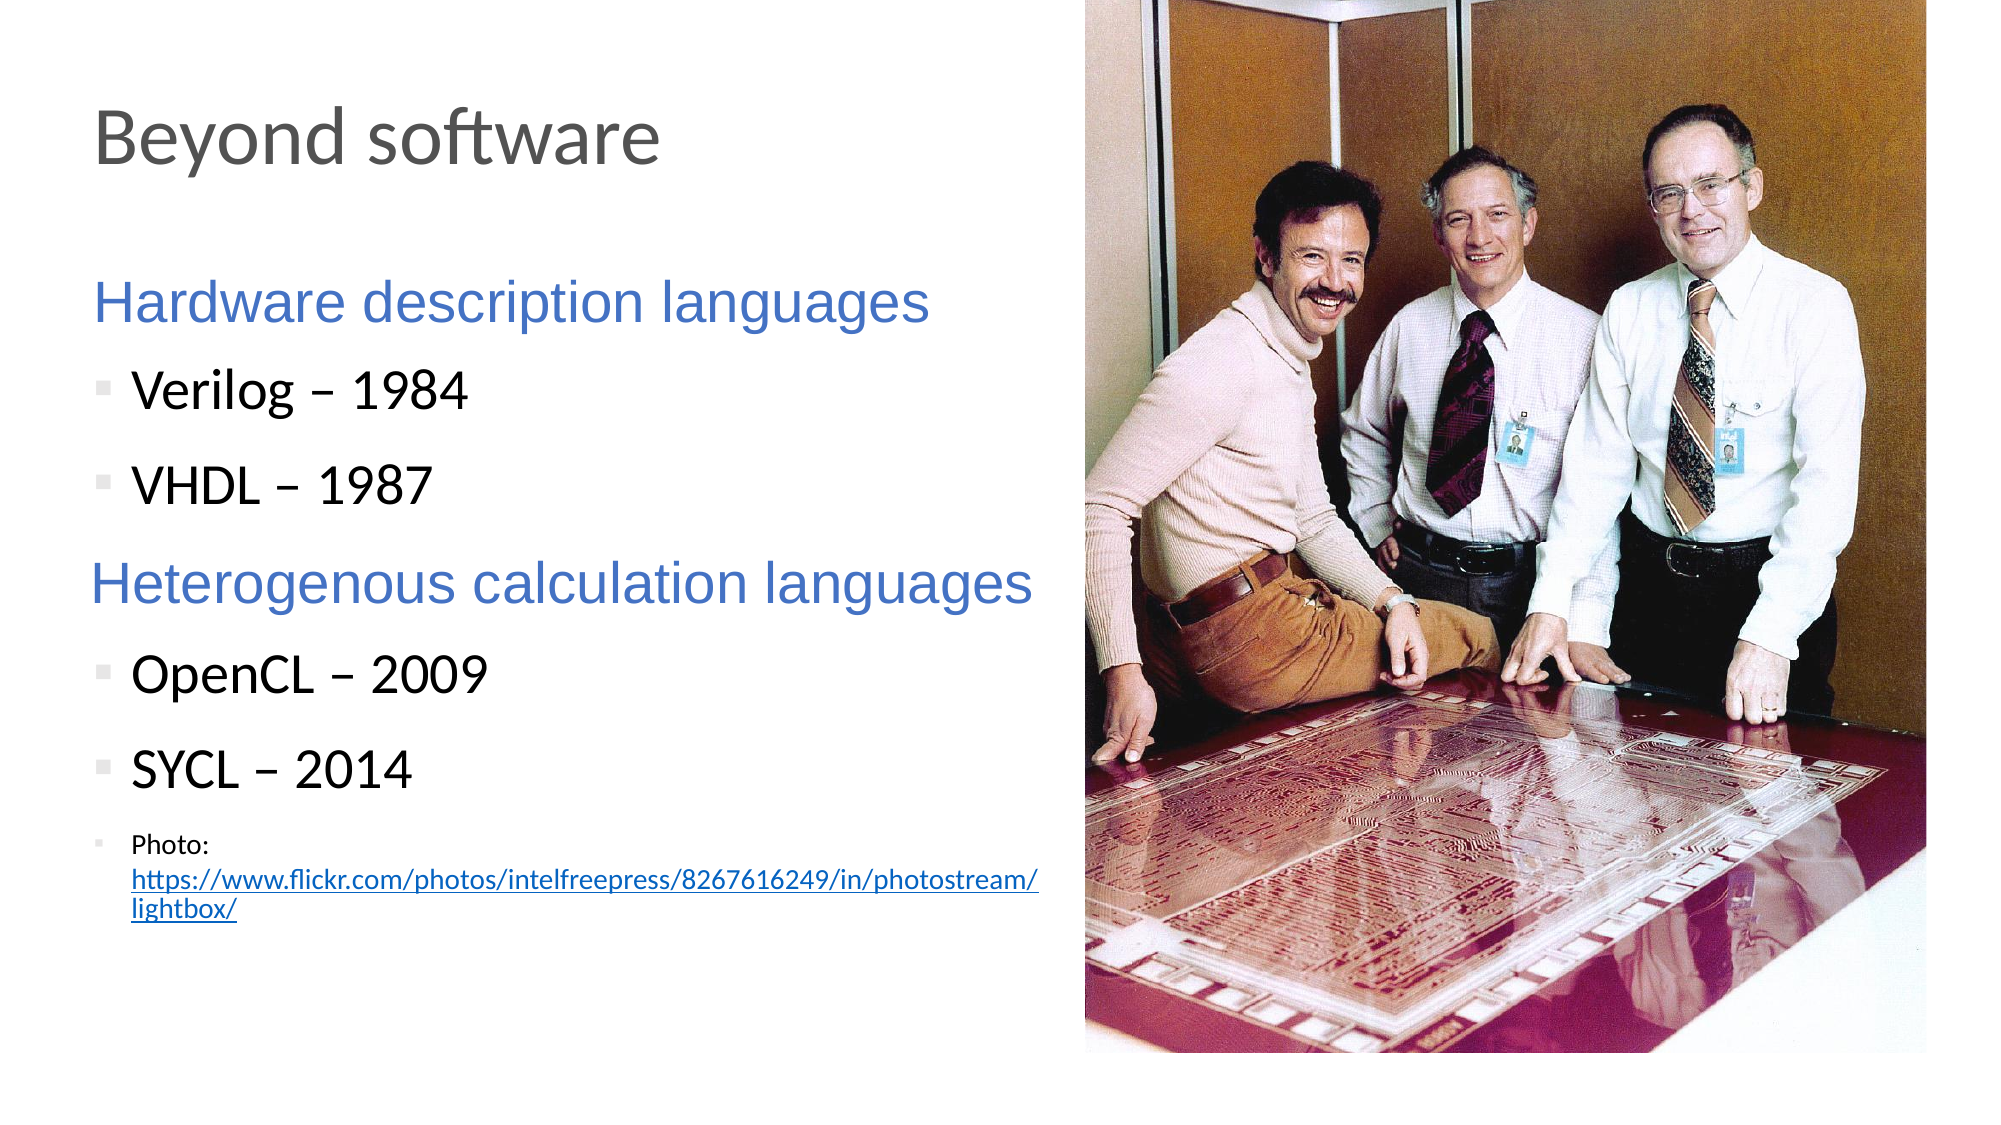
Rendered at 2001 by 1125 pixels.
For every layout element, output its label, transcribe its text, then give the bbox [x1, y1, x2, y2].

list Verilog – 1984 VHDL – 1987 OpenCL – 2009 SYCL – 2014 Photo: https://www.flickr.com/photos/intelfreepress/8267616249/in/photostream/lightbox/ [93, 351, 1041, 1027]
title Beyond software [93, 93, 1037, 249]
list Heterogenous calculation languages [90, 545, 1037, 618]
list Hardware description languages [93, 264, 1041, 337]
picture [1084, 0, 1927, 1053]
